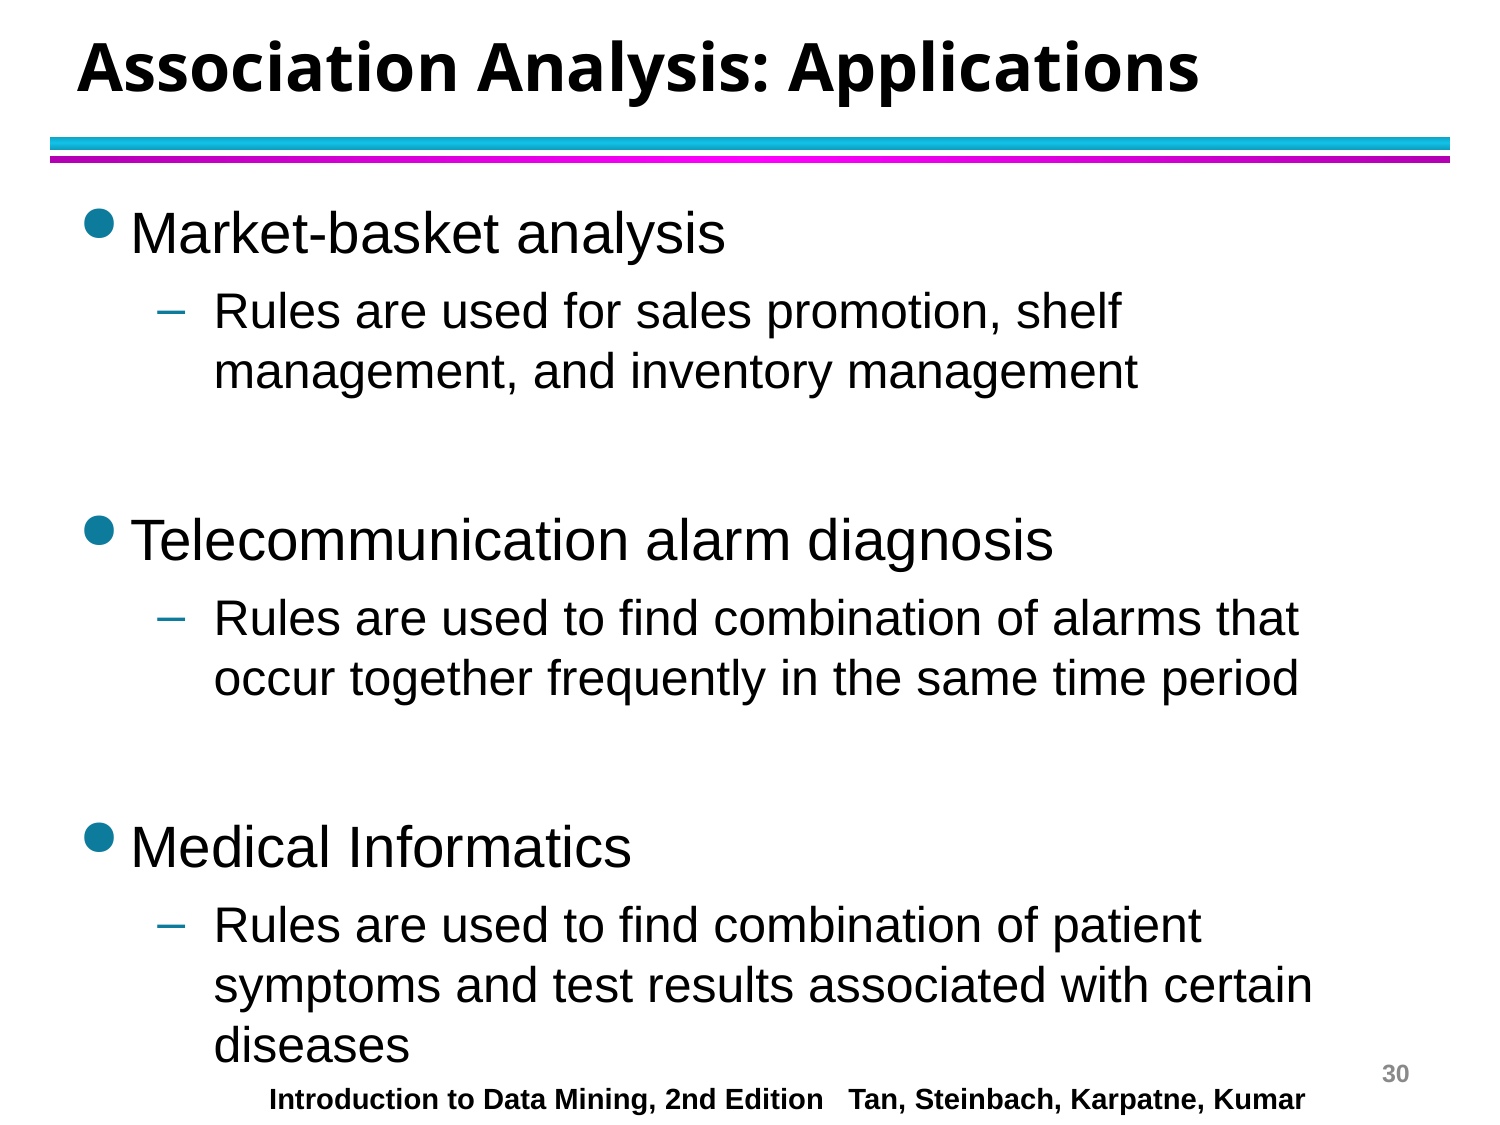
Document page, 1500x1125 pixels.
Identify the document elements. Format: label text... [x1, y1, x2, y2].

slide_number 30 [1074, 1042, 1425, 1103]
footer Introduction to Data Mining, 2nd Edition Tan, Steinbach, Karpatne, Kumar [254, 1072, 1388, 1125]
list Market-basket analysis Rules are used for sales promotion, shelf management, and inventory management Telecommunication alarm diagnosis Rules are used to find combination of alarms that occur together frequently in the same time period Medical Informatics Rules are used to find combination of patient symptoms and test results associated with certain diseases [67, 187, 1432, 1038]
title Association Analysis: Applications [62, 24, 1421, 113]
